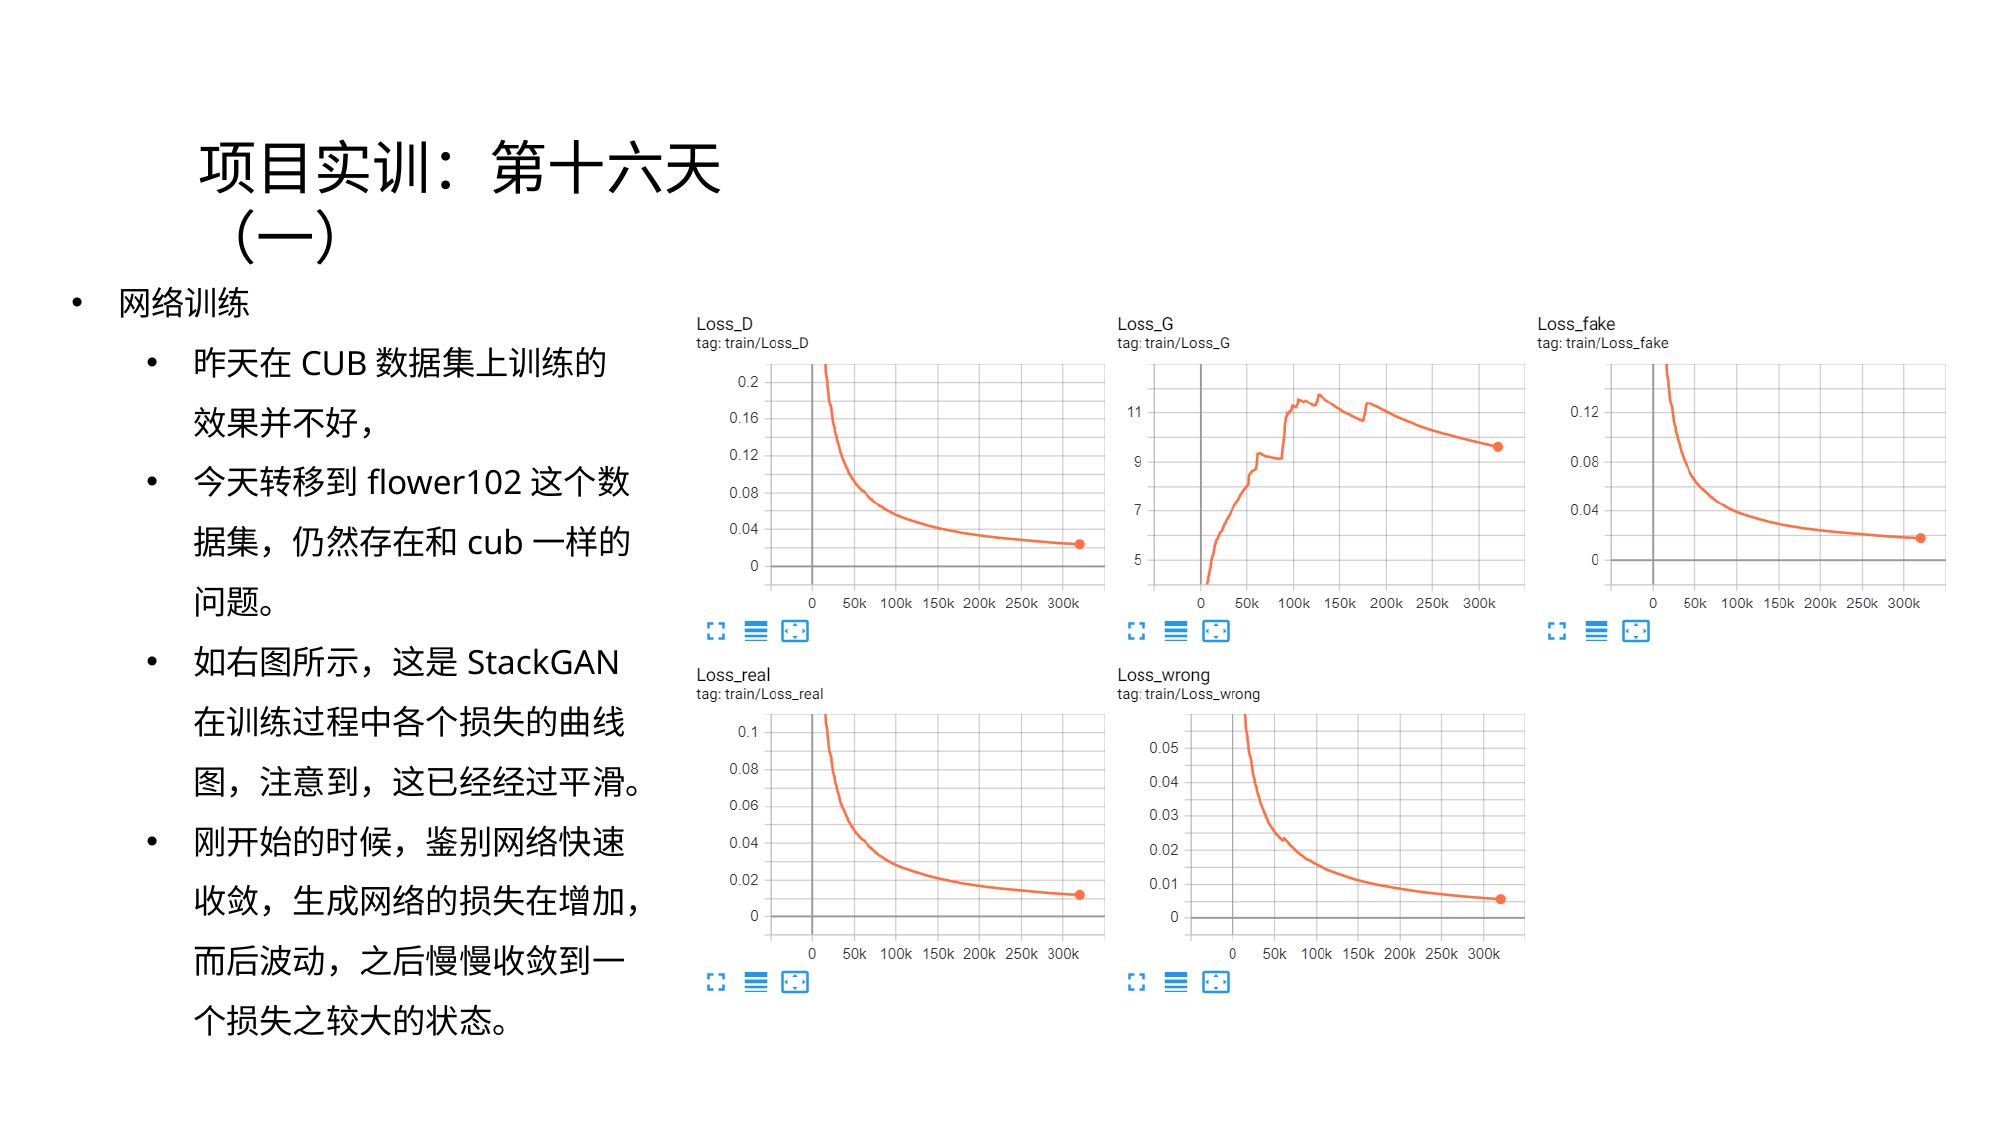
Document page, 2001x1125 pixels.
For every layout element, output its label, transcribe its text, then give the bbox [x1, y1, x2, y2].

text_box 项目实训：第十六天（一） [183, 123, 893, 279]
text_box 网络训练 昨天在CUB数据集上训练的效果并不好， 今天转移到flower102这个数据集，仍然存在和cub一样的问题。 如右图所示，这是StackGAN在训练过程中各个损失的曲线图，注意到，这已经经过平滑。 刚开始的时候，鉴别网络快速收敛，生成网络的损失在增加，而后波动，之后慢慢收敛到一个损失之较大的状态。 [56, 254, 655, 1048]
picture [684, 301, 1963, 1010]
